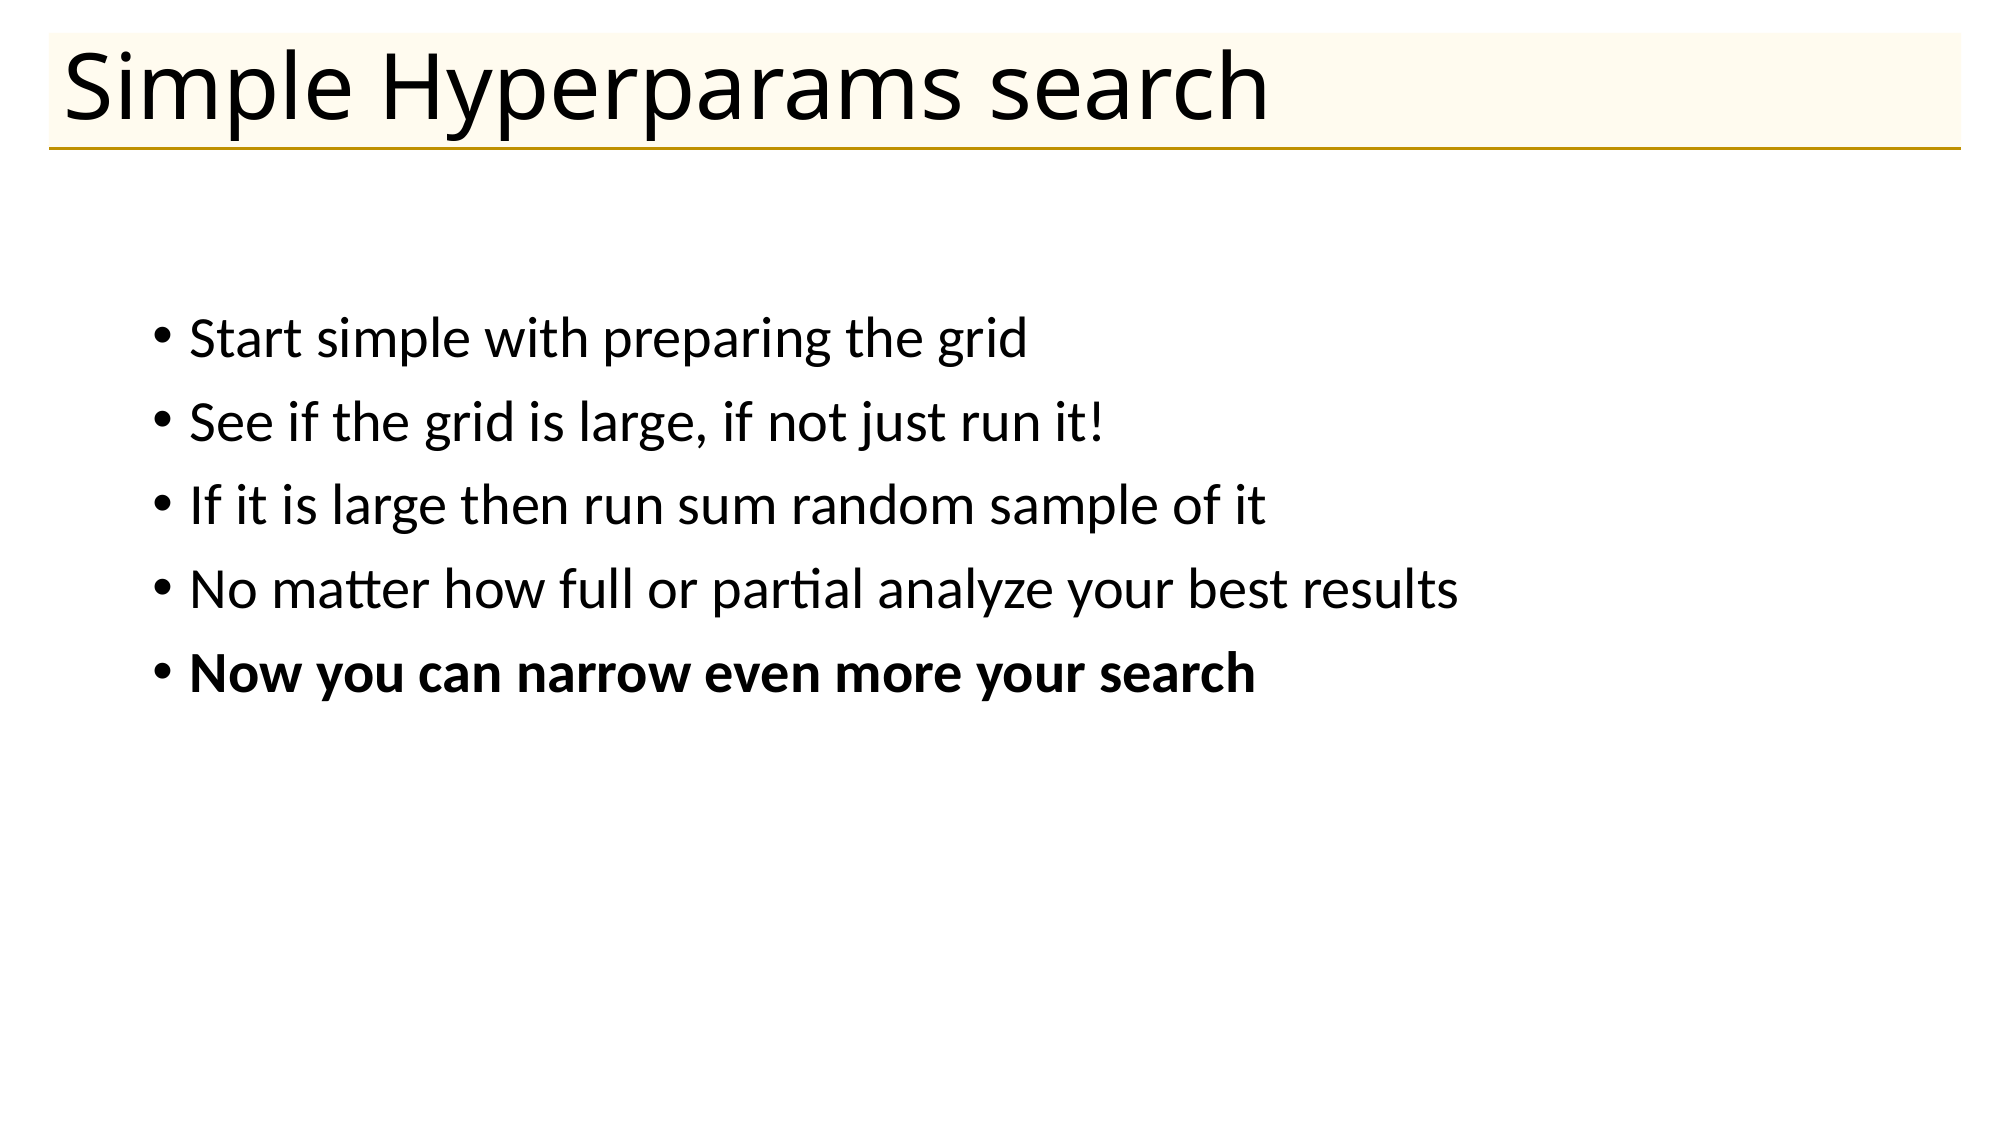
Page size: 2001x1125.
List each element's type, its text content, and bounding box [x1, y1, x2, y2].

title Simple Hyperparams search [48, 32, 1962, 147]
list Start simple with preparing the grid See if the grid is large, if not just run it! If it is large then run sum random sample of it No matter how full or partial analyze your best results Now you can narrow even more your search [137, 299, 1863, 1014]
